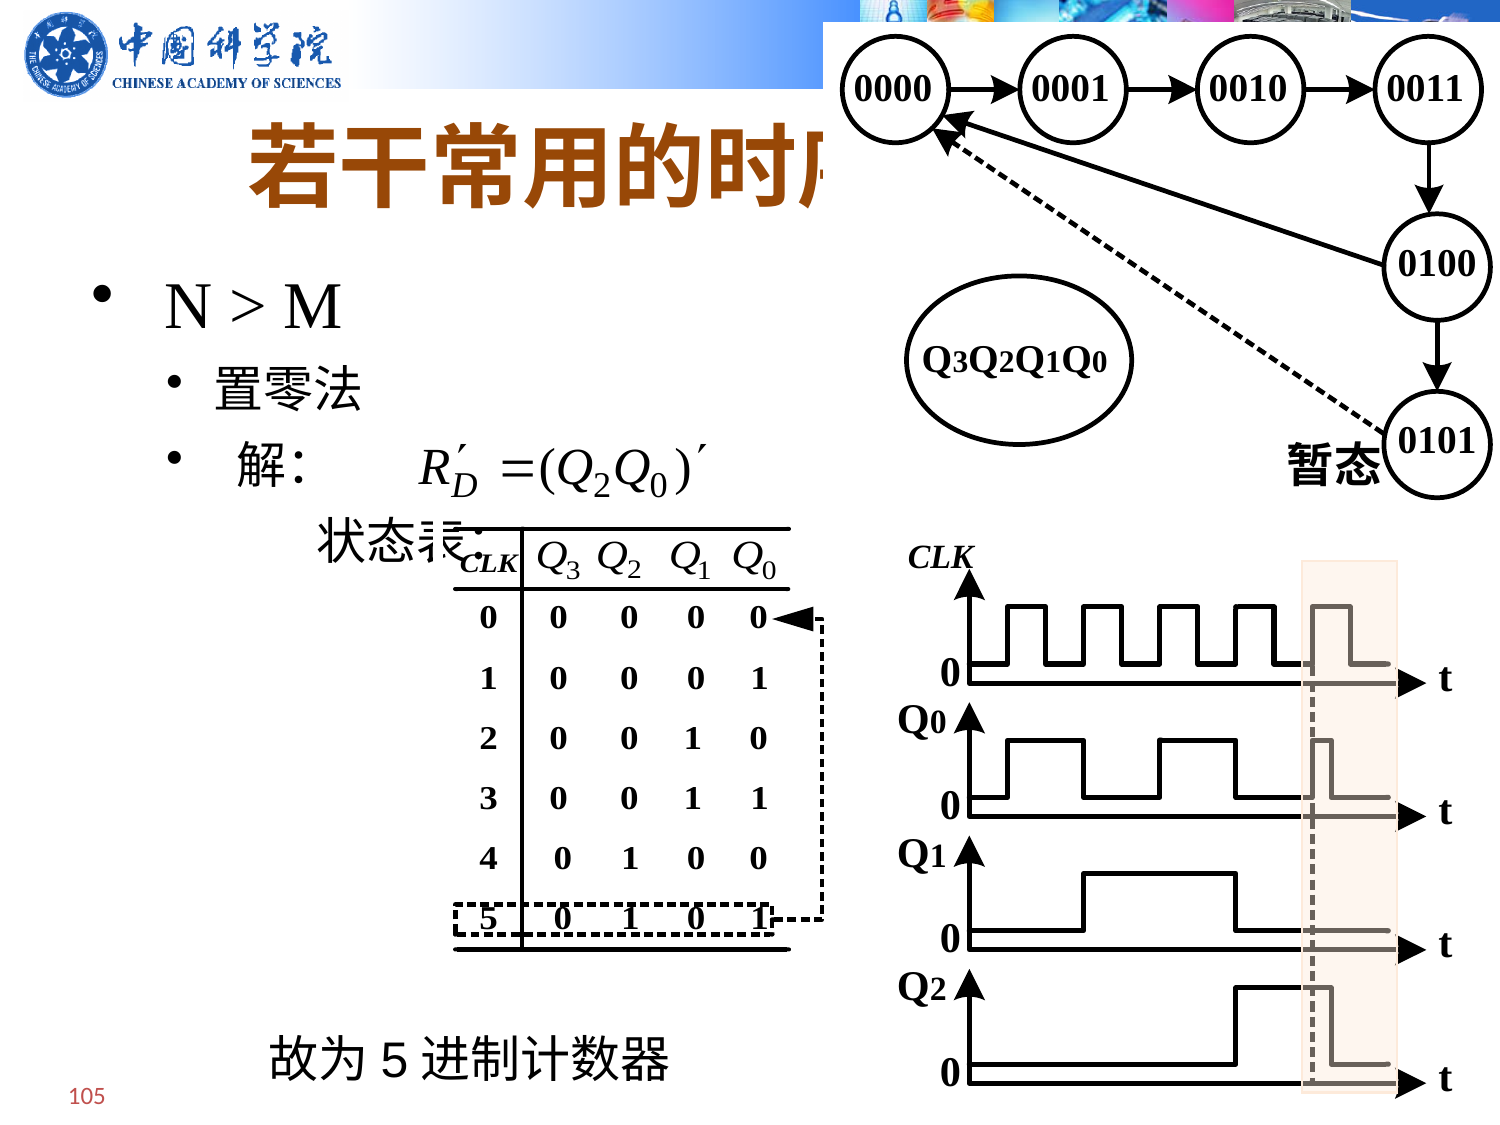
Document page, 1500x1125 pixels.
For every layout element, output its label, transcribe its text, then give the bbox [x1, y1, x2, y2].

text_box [442, 514, 859, 1005]
text_box 故为5进制计数器 [253, 1019, 879, 1095]
picture [23, 10, 349, 102]
list N > M 置零法 解： 状态表： [76, 246, 1471, 1057]
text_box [407, 432, 715, 511]
text_box 若干常用的时序逻辑电路 [76, 101, 823, 232]
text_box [888, 526, 1489, 1125]
picture [860, 0, 1500, 22]
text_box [832, 30, 1498, 508]
